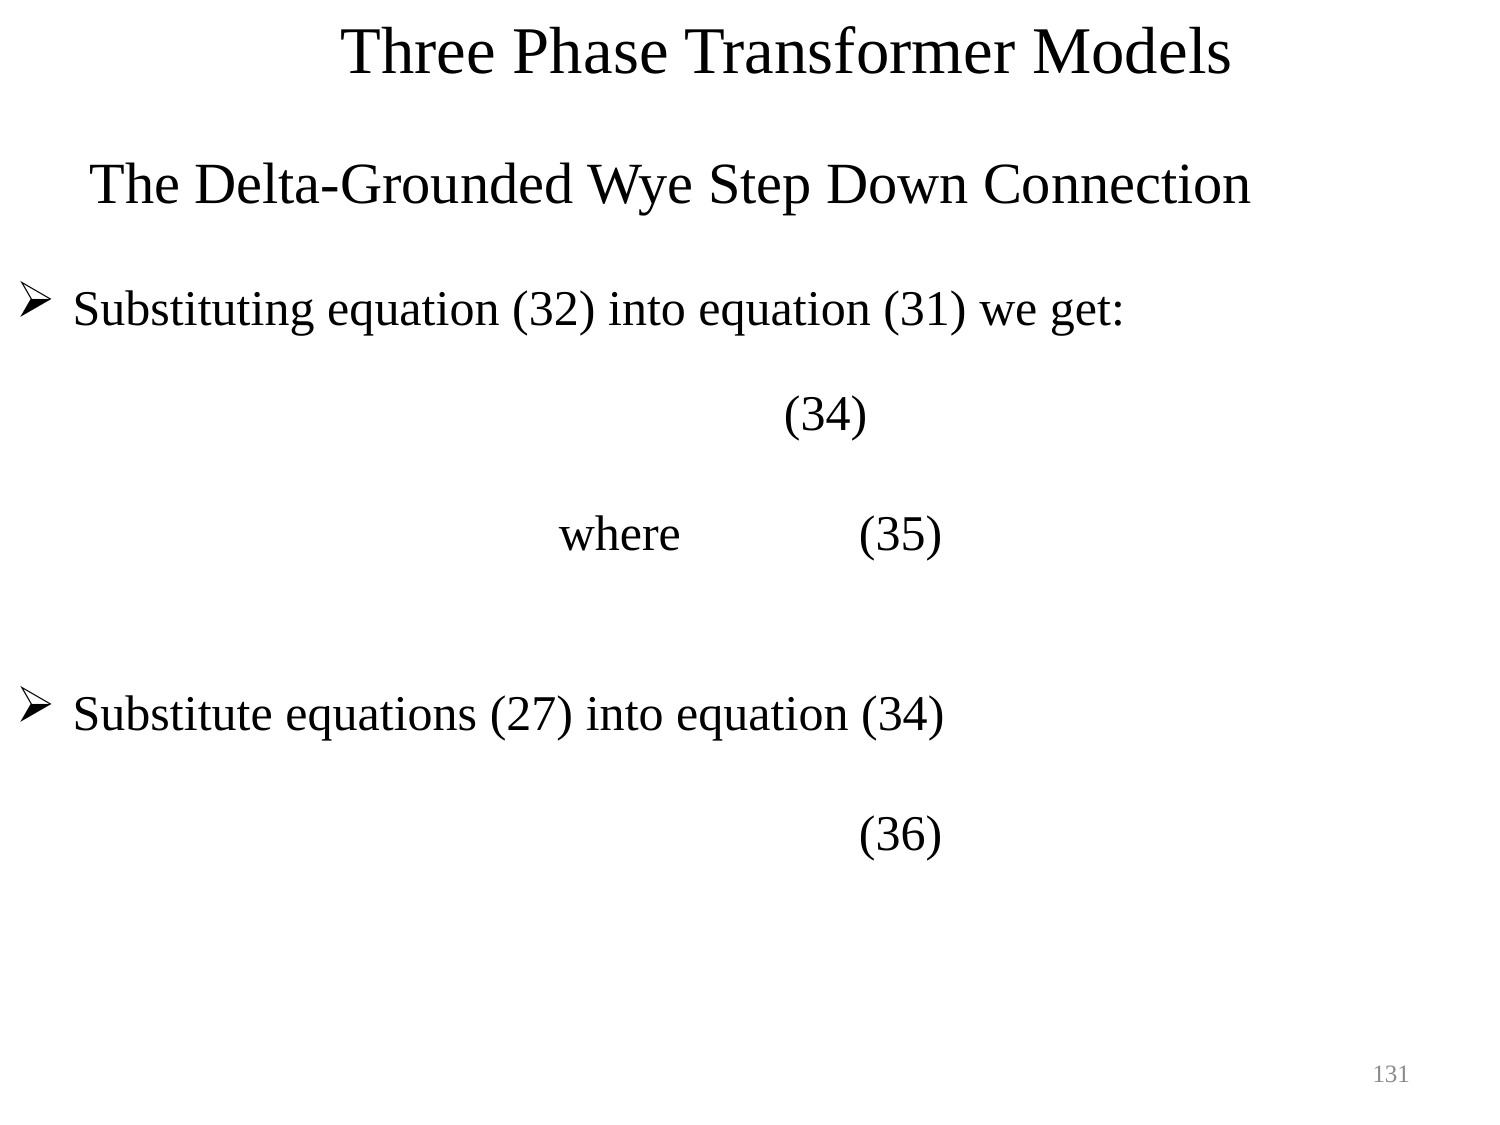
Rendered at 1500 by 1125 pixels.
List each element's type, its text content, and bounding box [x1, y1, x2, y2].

slide_number 131 [1074, 1042, 1425, 1103]
text_box Three Phase Transformer Models [0, 0, 1500, 95]
text_box The Delta-Grounded Wye Step Down Connection [0, 137, 1500, 223]
